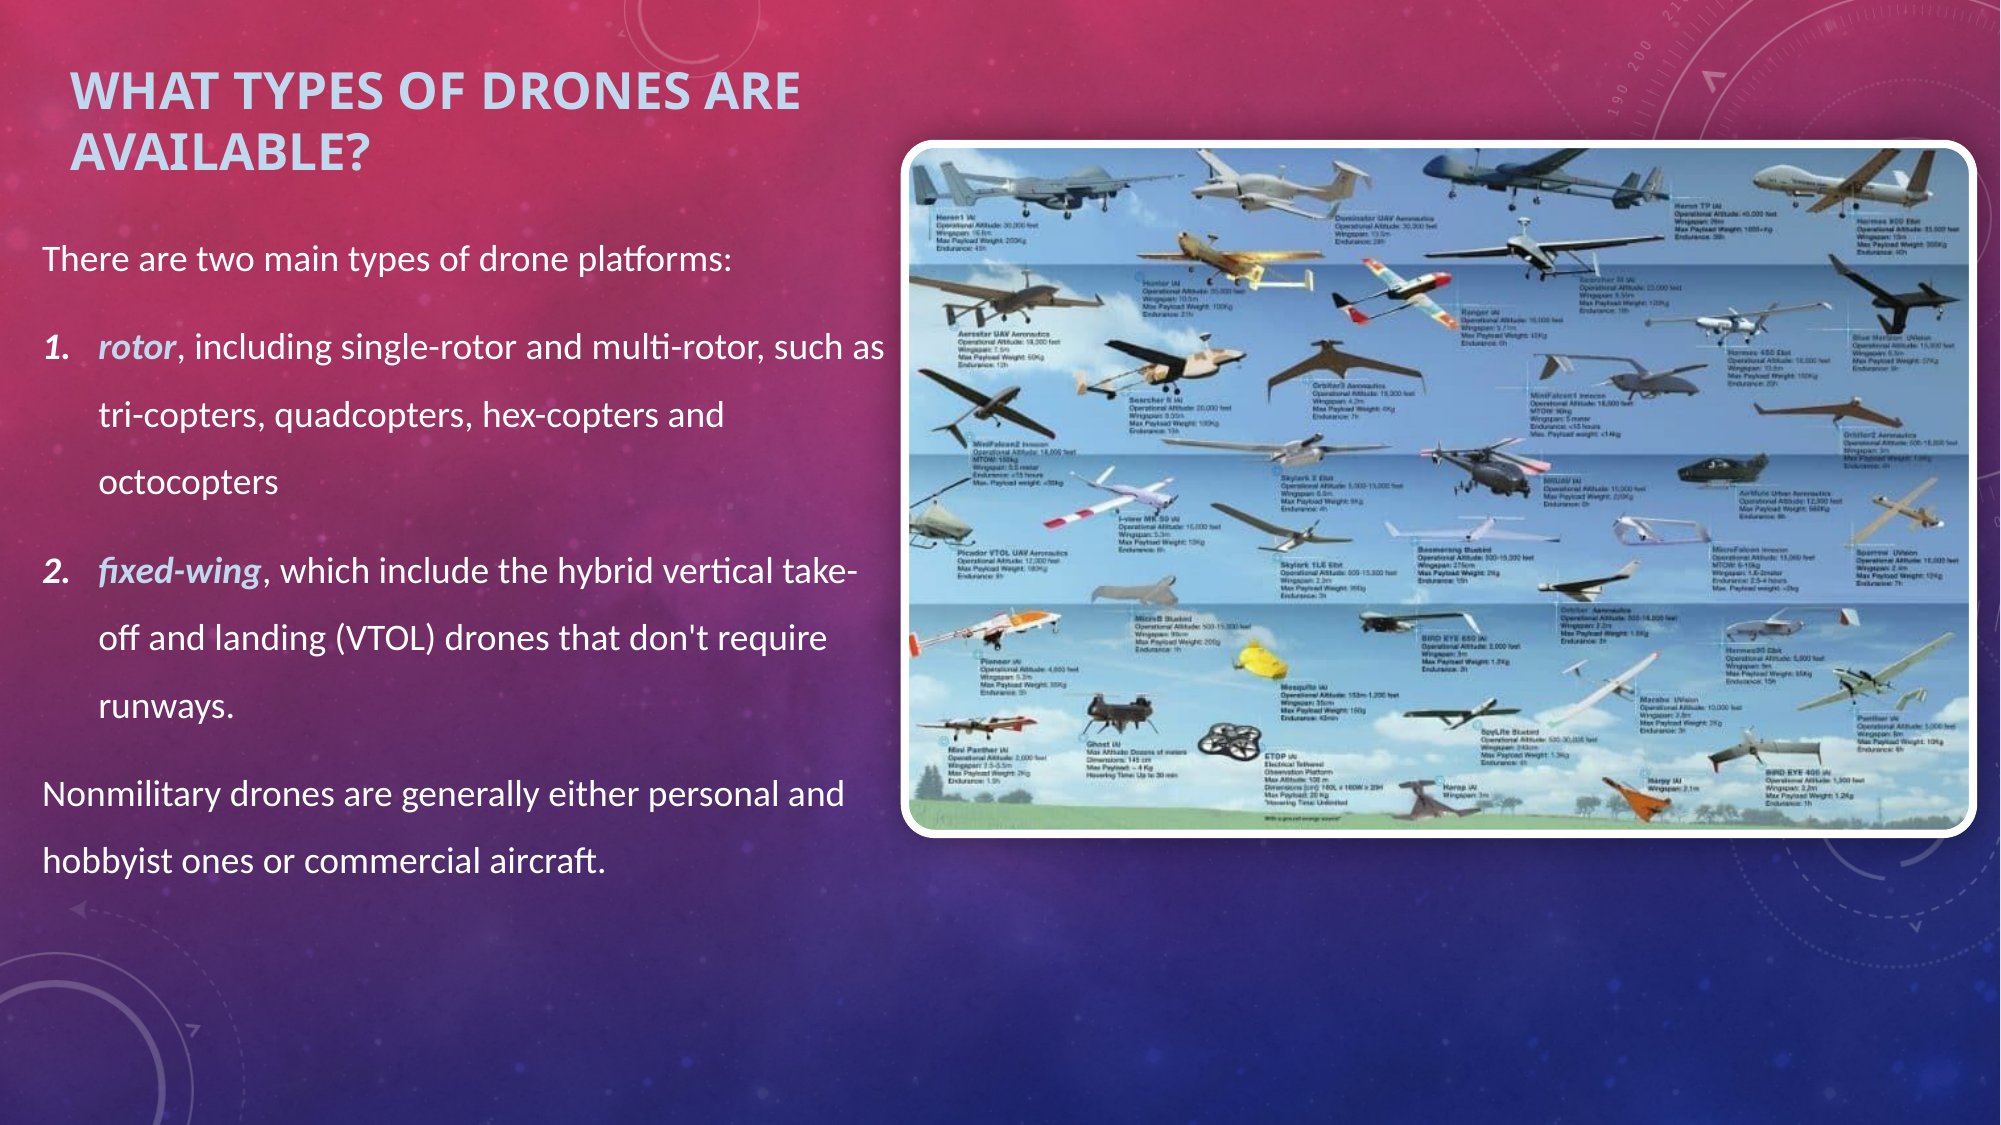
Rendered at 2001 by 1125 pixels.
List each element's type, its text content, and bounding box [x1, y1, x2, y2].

list There are two main types of drone platforms: rotor, including single-rotor and multi-rotor, such as tri-copters, quadcopters, hex-copters and octocopters fixed-wing, which include the hybrid vertical take-off and landing (VTOL) drones that don't require runways. Nonmilitary drones are generally either personal and hobbyist ones or commercial aircraft. [26, 203, 906, 1055]
title What types of drones are available? [55, 50, 833, 203]
picture [0, 0, 2001, 1125]
